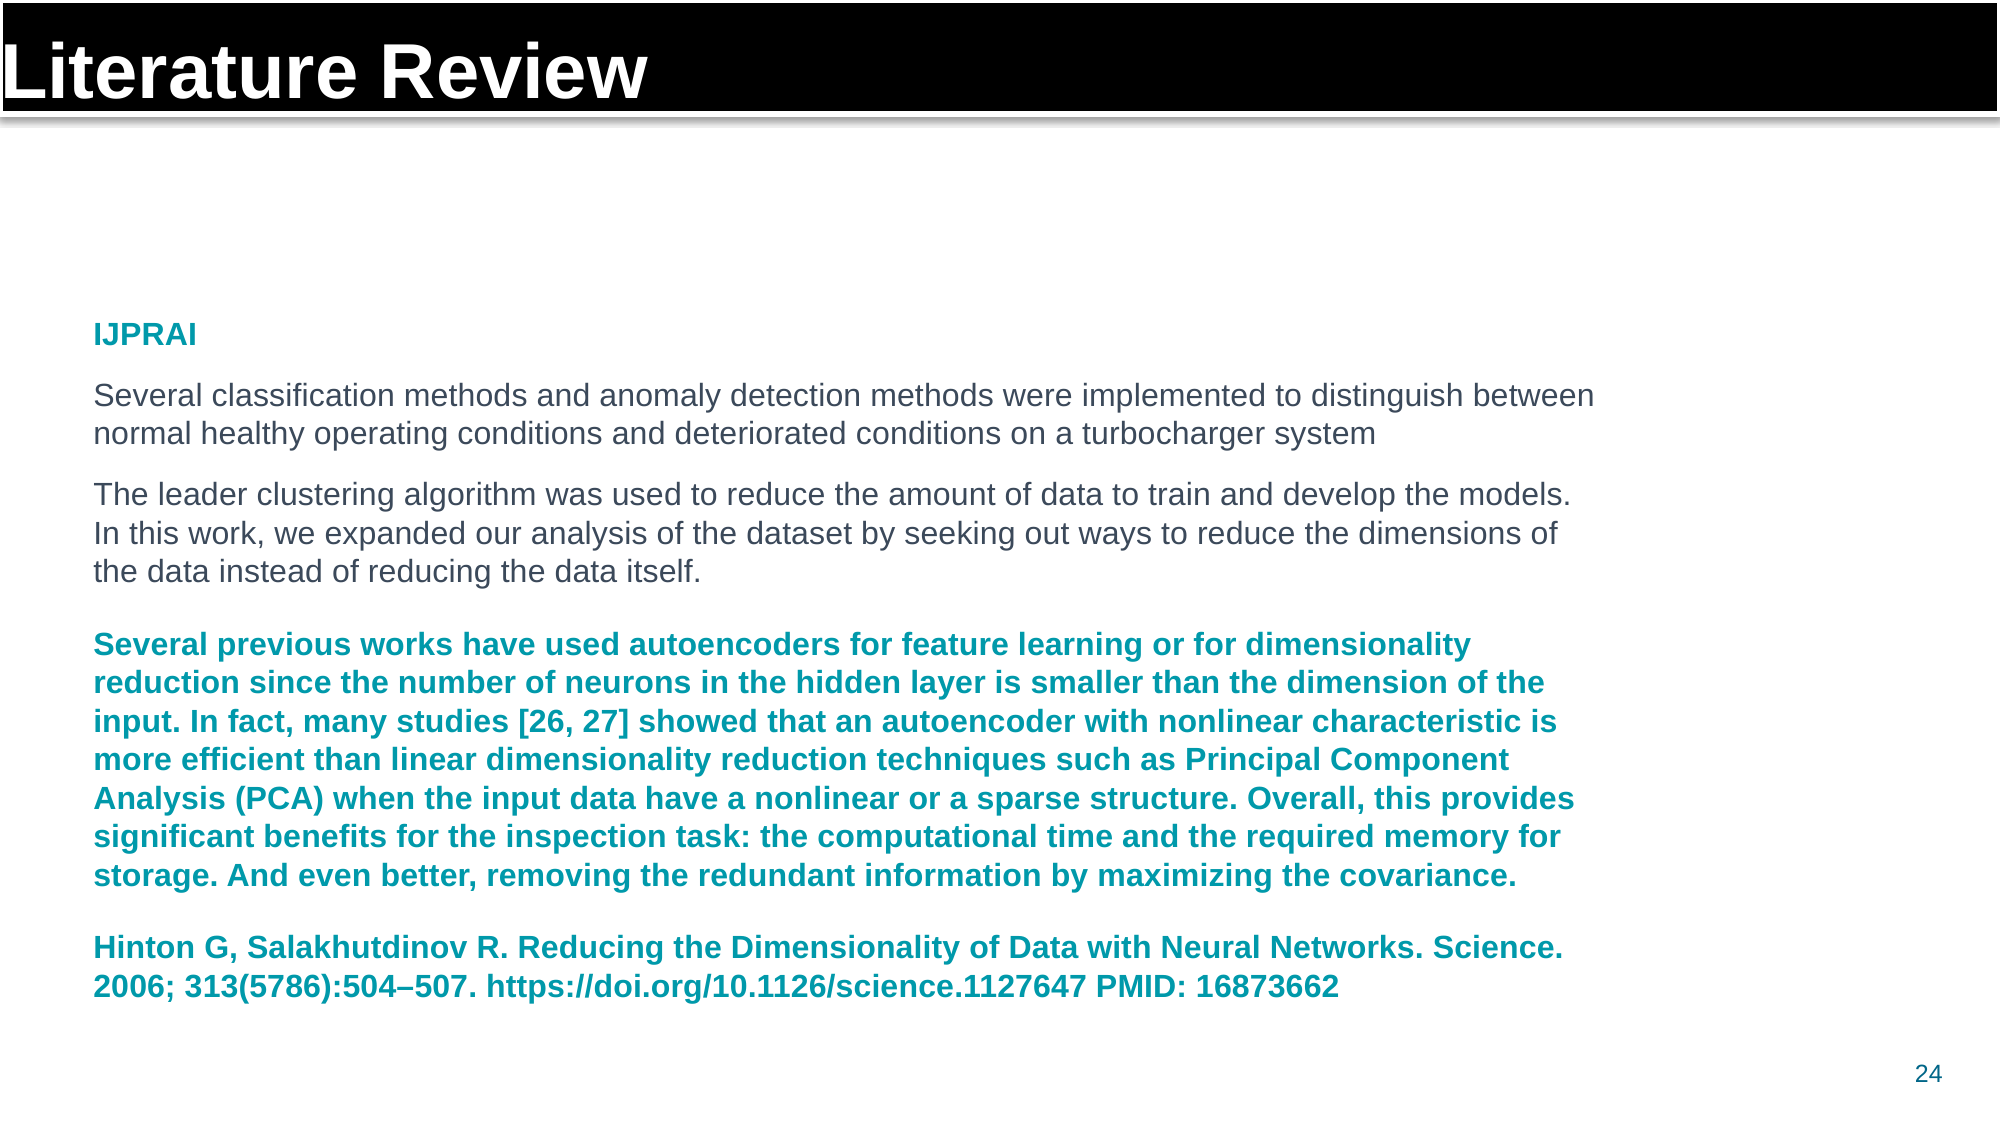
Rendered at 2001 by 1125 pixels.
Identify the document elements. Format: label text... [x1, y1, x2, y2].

slide_number 24 [1899, 1042, 2000, 1103]
title Literature Review [0, 0, 2000, 117]
list IJPRAI Several classification methods and anomaly detection methods were implemented to distinguish between normal healthy operating conditions and deteriorated conditions on a turbocharger system The leader clustering algorithm was used to reduce the amount of data to train and develop the models. In this work, we expanded our analysis of the dataset by seeking out ways to reduce the dimensions of the data instead of reducing the data itself. Several previous works have used autoencoders for feature learning or for dimensionality reduction since the number of neurons in the hidden layer is smaller than the dimension of the input. In fact, many studies [26, 27] showed that an autoencoder with nonlinear characteristic is more efficient than linear dimensionality reduction techniques such as Principal Component Analysis (PCA) when the input data have a nonlinear or a sparse structure. Overall, this provides significant benefits for the inspection task: the computational time and the required memory for storage. And even better, removing the redundant information by maximizing the covariance. Hinton G, Salakhutdinov R. Reducing the Dimensionality of Data with Neural Networks. Science. 2006; 313(5786):504–507. https://doi.org/10.1126/science.1127647 PMID: 16873662 [93, 313, 1601, 1005]
